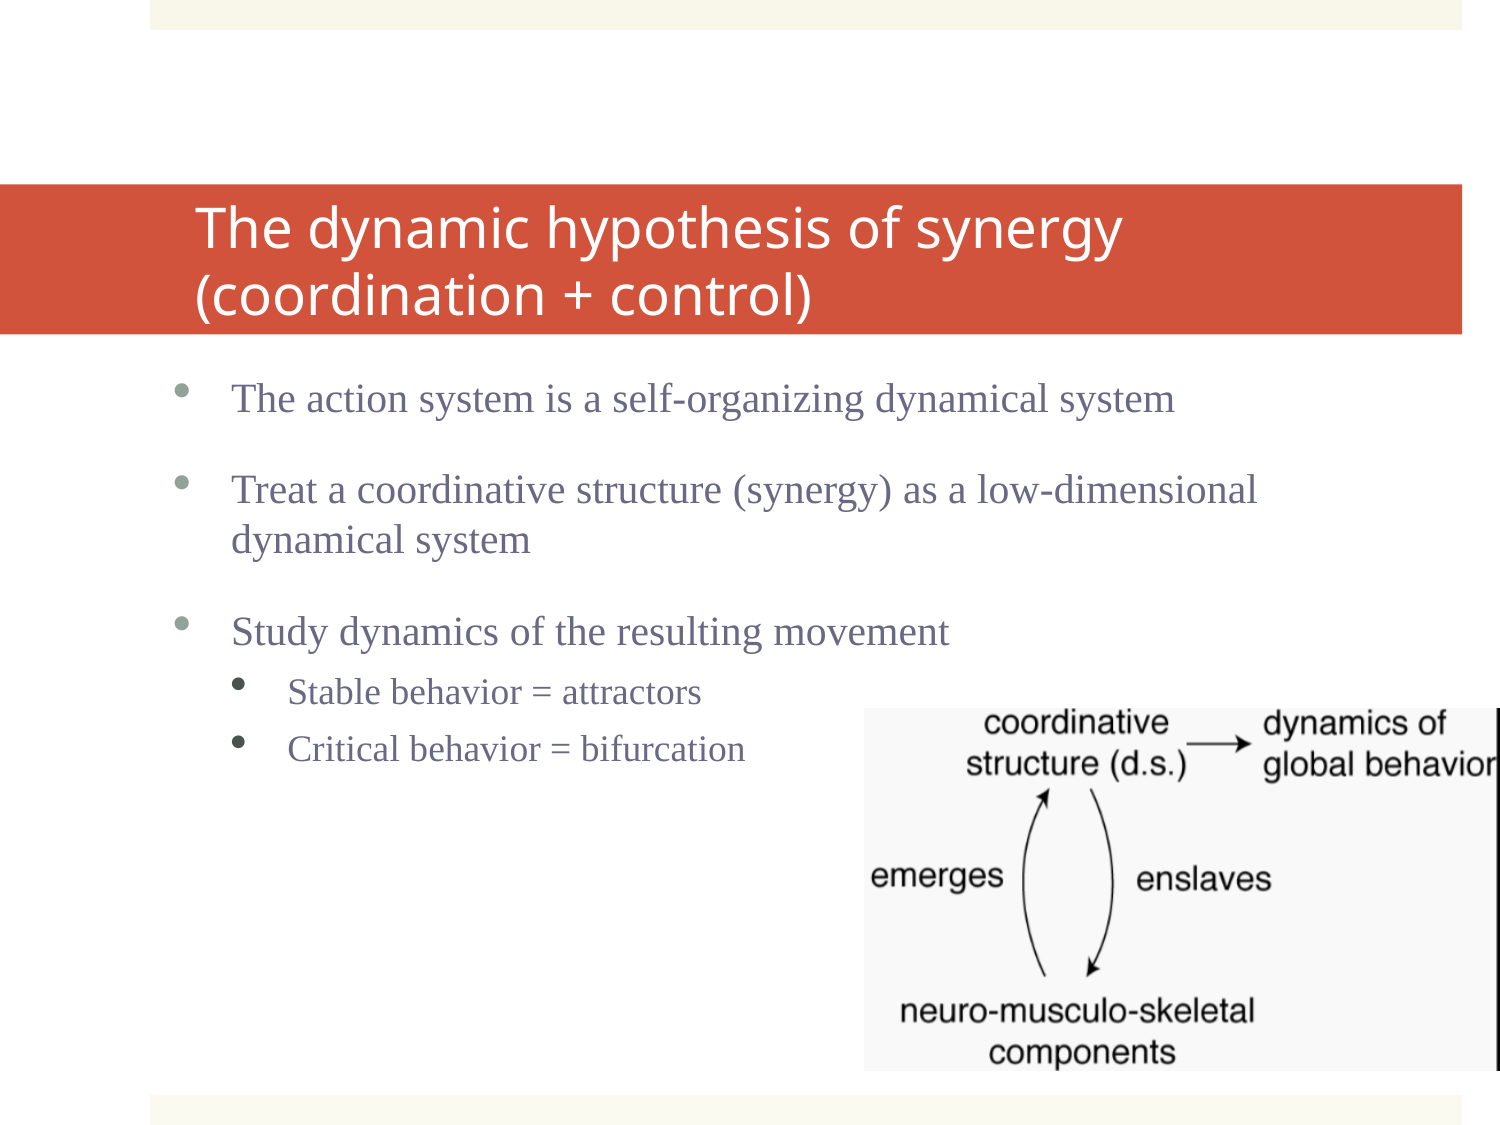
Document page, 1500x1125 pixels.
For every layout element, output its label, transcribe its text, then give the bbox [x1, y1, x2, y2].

picture [864, 708, 1500, 1072]
title The dynamic hypothesis of synergy (coordination + control) [0, 184, 1463, 335]
list The action system is a self-organizing dynamical system Treat a coordinative structure (synergy) as a low-dimensional dynamical system Study dynamics of the resulting movement Stable behavior = attractors Critical behavior = bifurcation [159, 363, 1409, 966]
